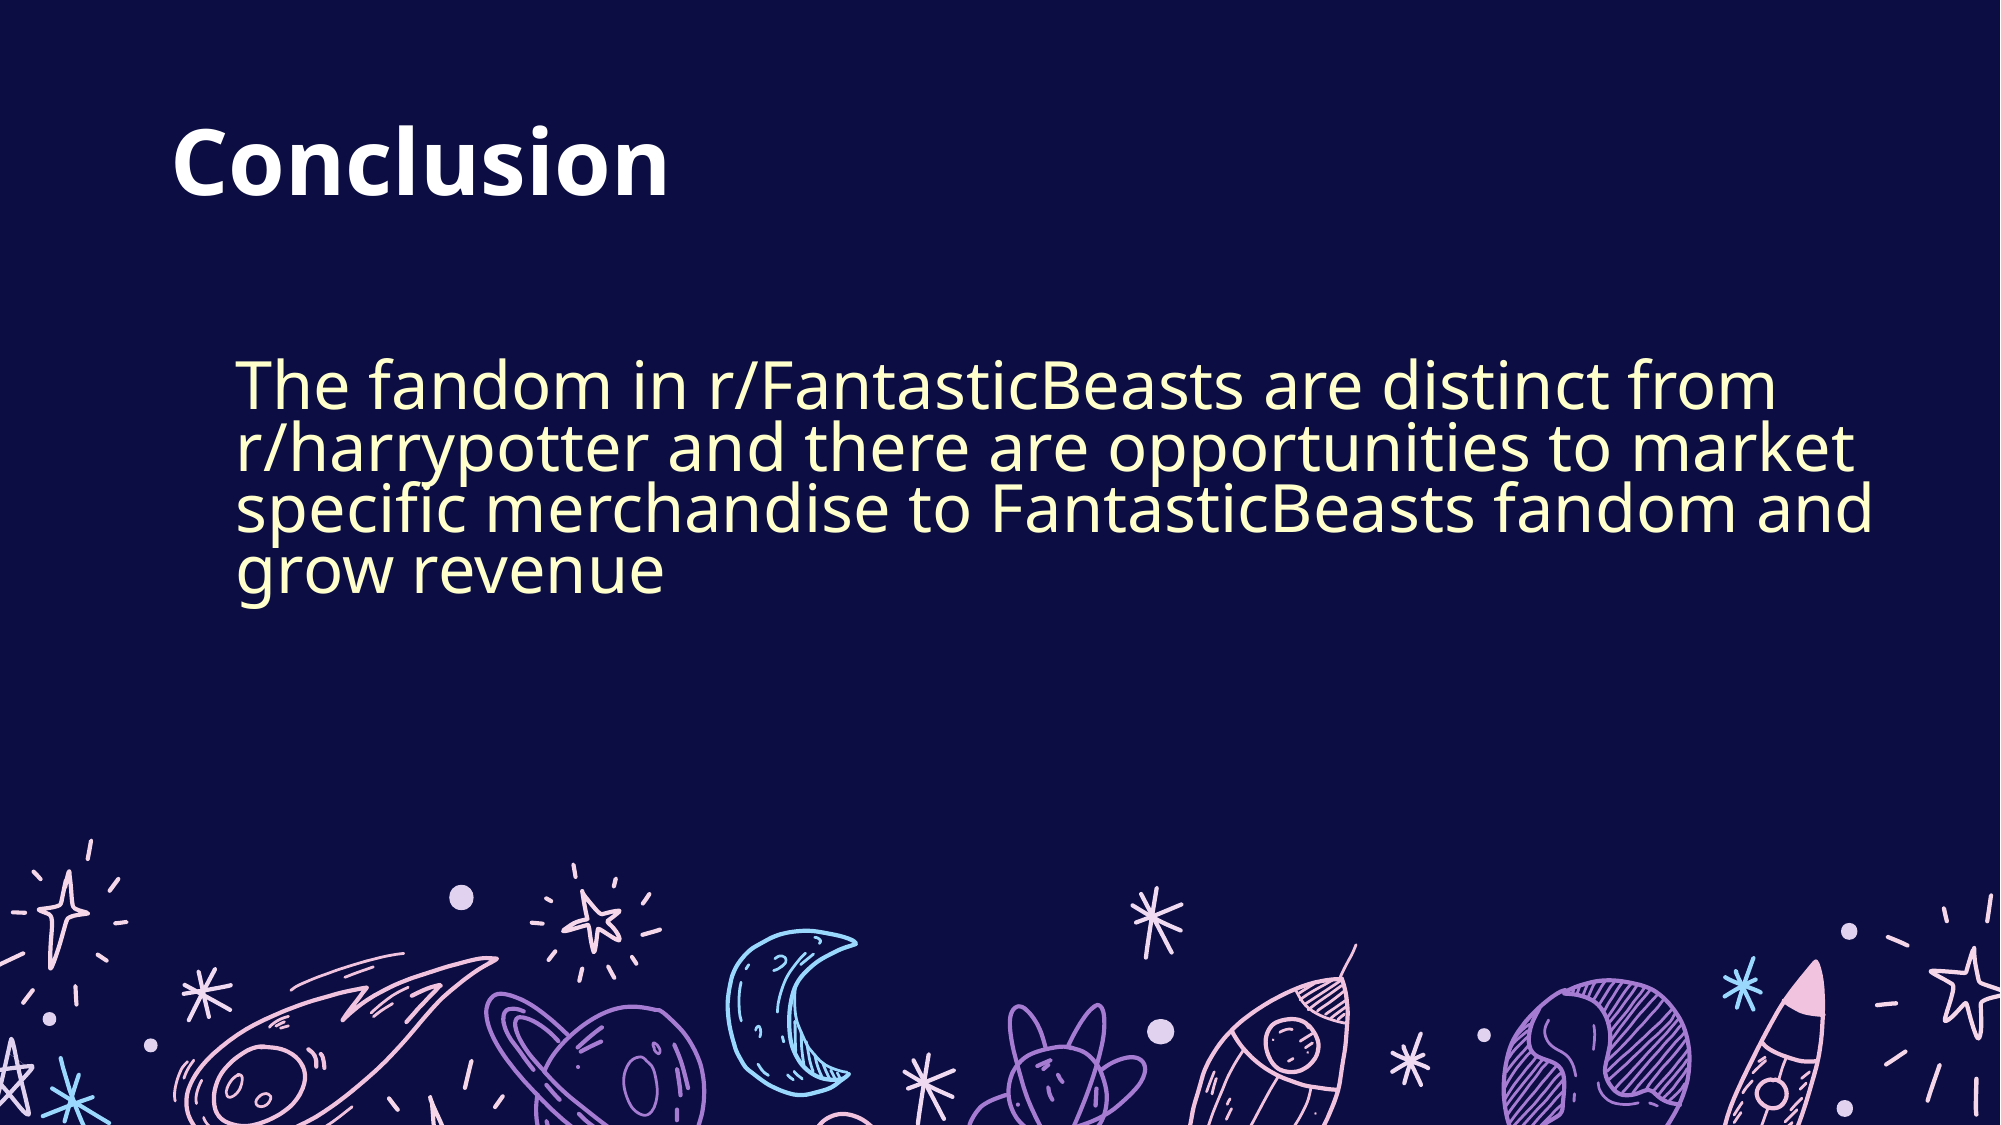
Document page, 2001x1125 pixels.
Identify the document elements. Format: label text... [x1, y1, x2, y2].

text_box The fandom in r/FantasticBeasts are distinct from r/harrypotter and there are opportunities to market specific merchandise to FantasticBeasts fandom and grow revenue [221, 354, 1912, 614]
text_box Conclusion [155, 96, 687, 222]
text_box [0, 838, 2000, 1125]
